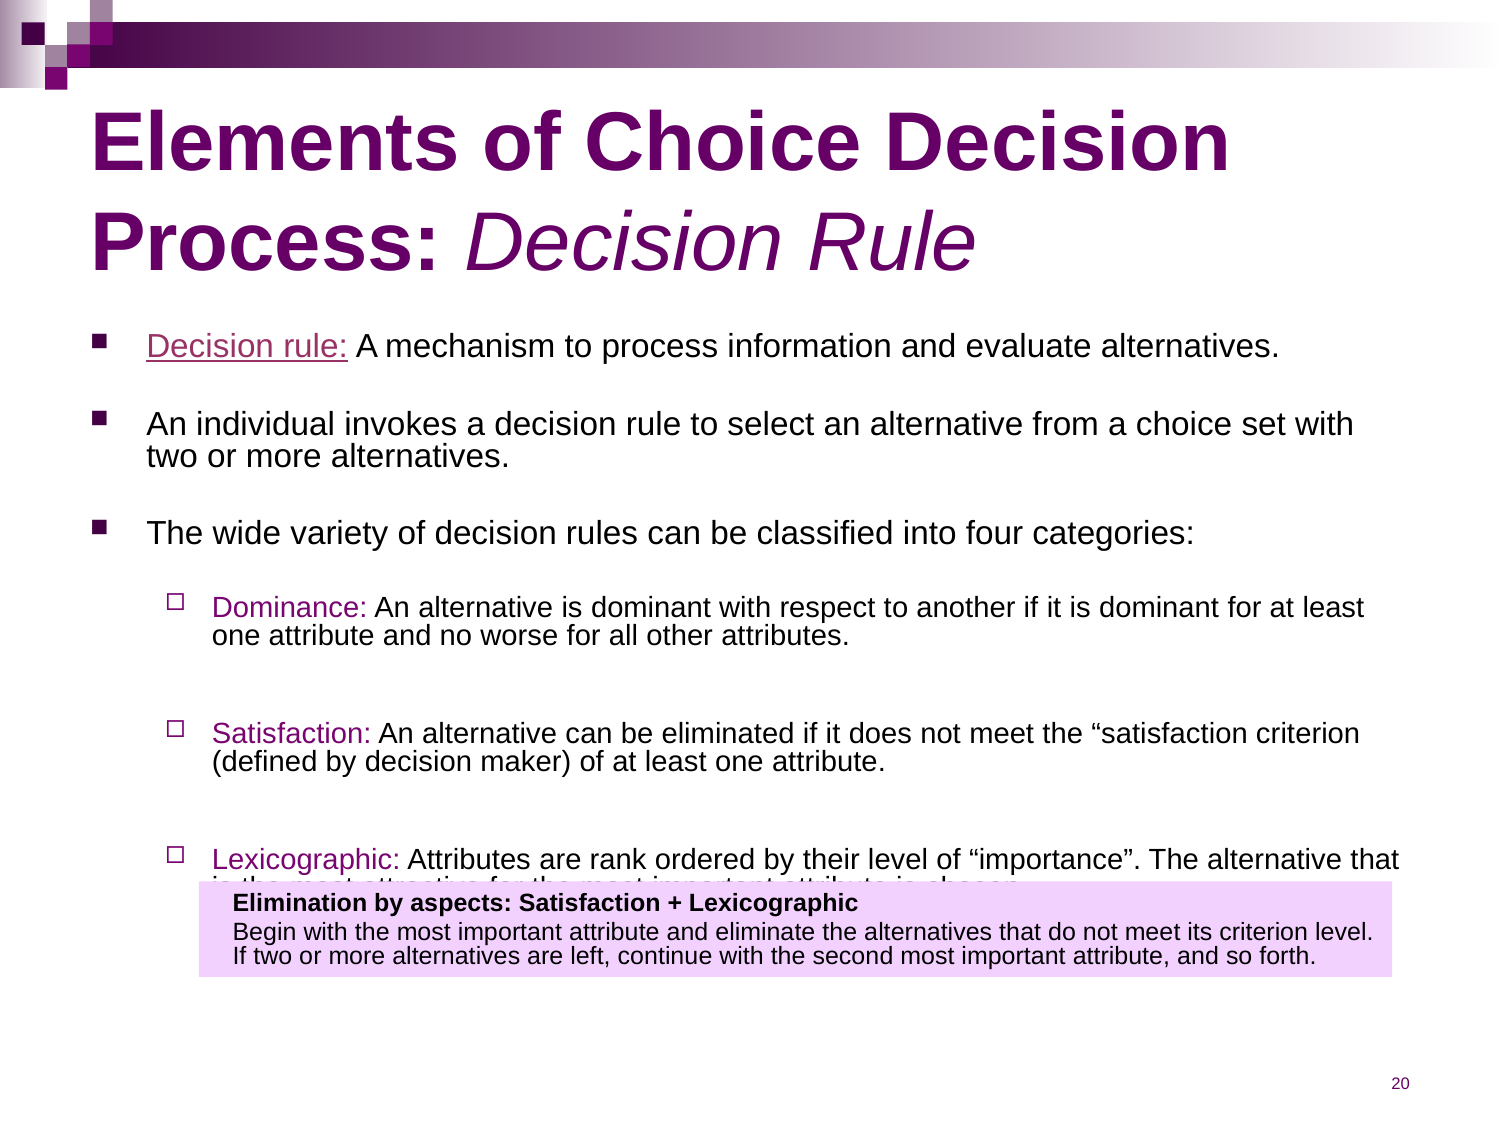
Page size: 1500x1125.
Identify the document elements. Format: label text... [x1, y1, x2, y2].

text_box Elimination by aspects: Satisfaction + Lexicographic Begin with the most important attribute and eliminate the alternatives that do not meet its criterion level. If two or more alternatives are left, continue with the second most important attribute, and so forth. [198, 881, 1393, 977]
list Decision rule: A mechanism to process information and evaluate alternatives. An individual invokes a decision rule to select an alternative from a choice set with two or more alternatives. The wide variety of decision rules can be classified into four categories: Dominance: An alternative is dominant with respect to another if it is dominant for at least one attribute and no worse for all other attributes. Satisfaction: An alternative can be eliminated if it does not meet the “satisfaction criterion (defined by decision maker) of at least one attribute. Lexicographic: Attributes are rank ordered by their level of “importance”. The alternative that is the most attractive for the most important attribute is chosen. Utility: … [75, 324, 1425, 1046]
title Elements of Choice Decision Process: Decision Rule [75, 75, 1425, 300]
slide_number 20 [685, 1046, 1425, 1100]
